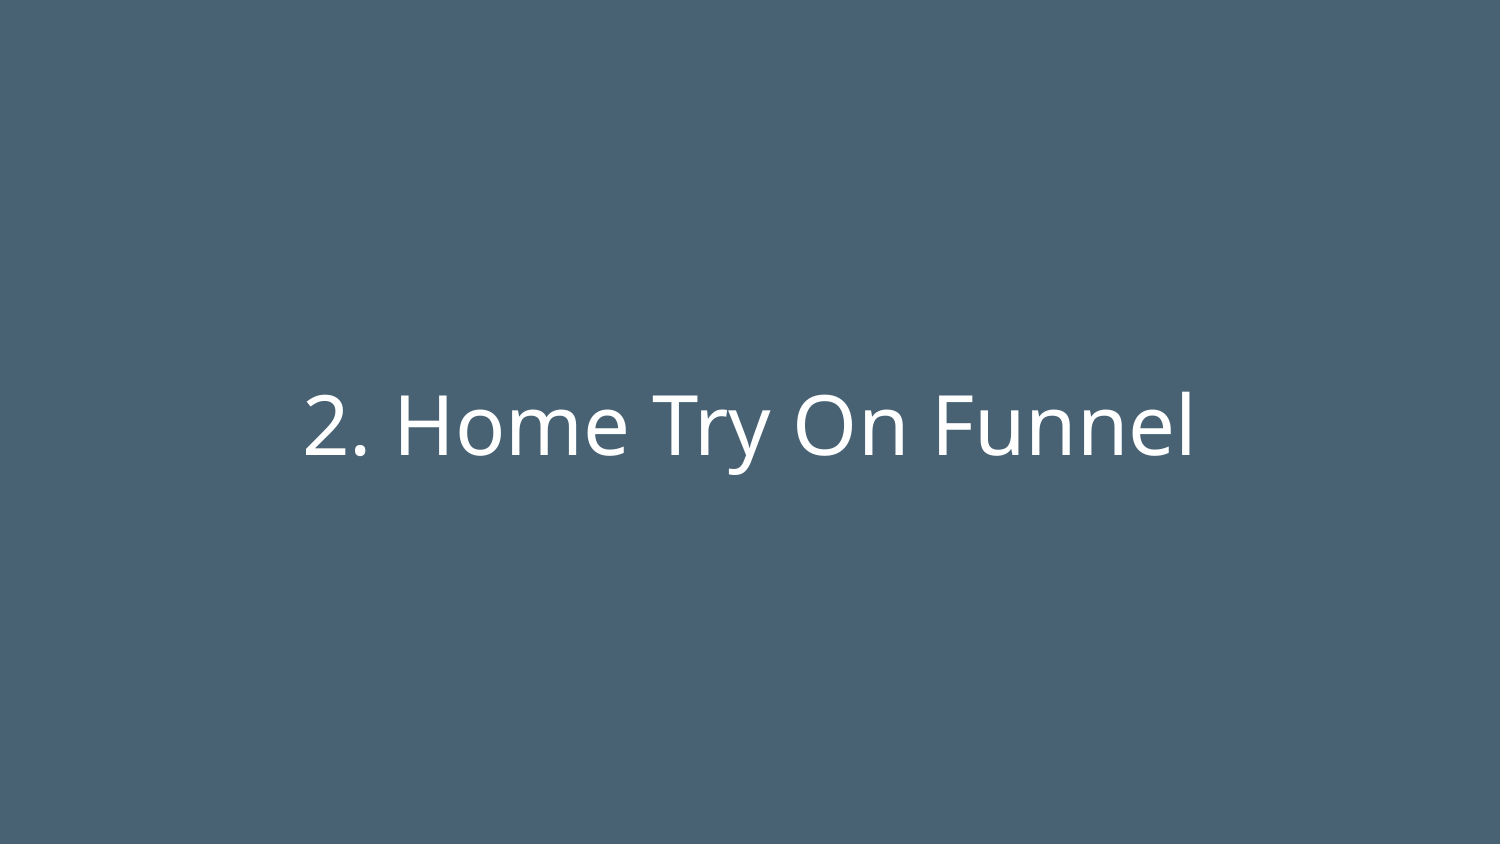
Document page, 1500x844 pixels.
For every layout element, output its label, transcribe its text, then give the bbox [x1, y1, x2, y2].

text_box 2. Home Try On Funnel [123, 253, 1377, 591]
